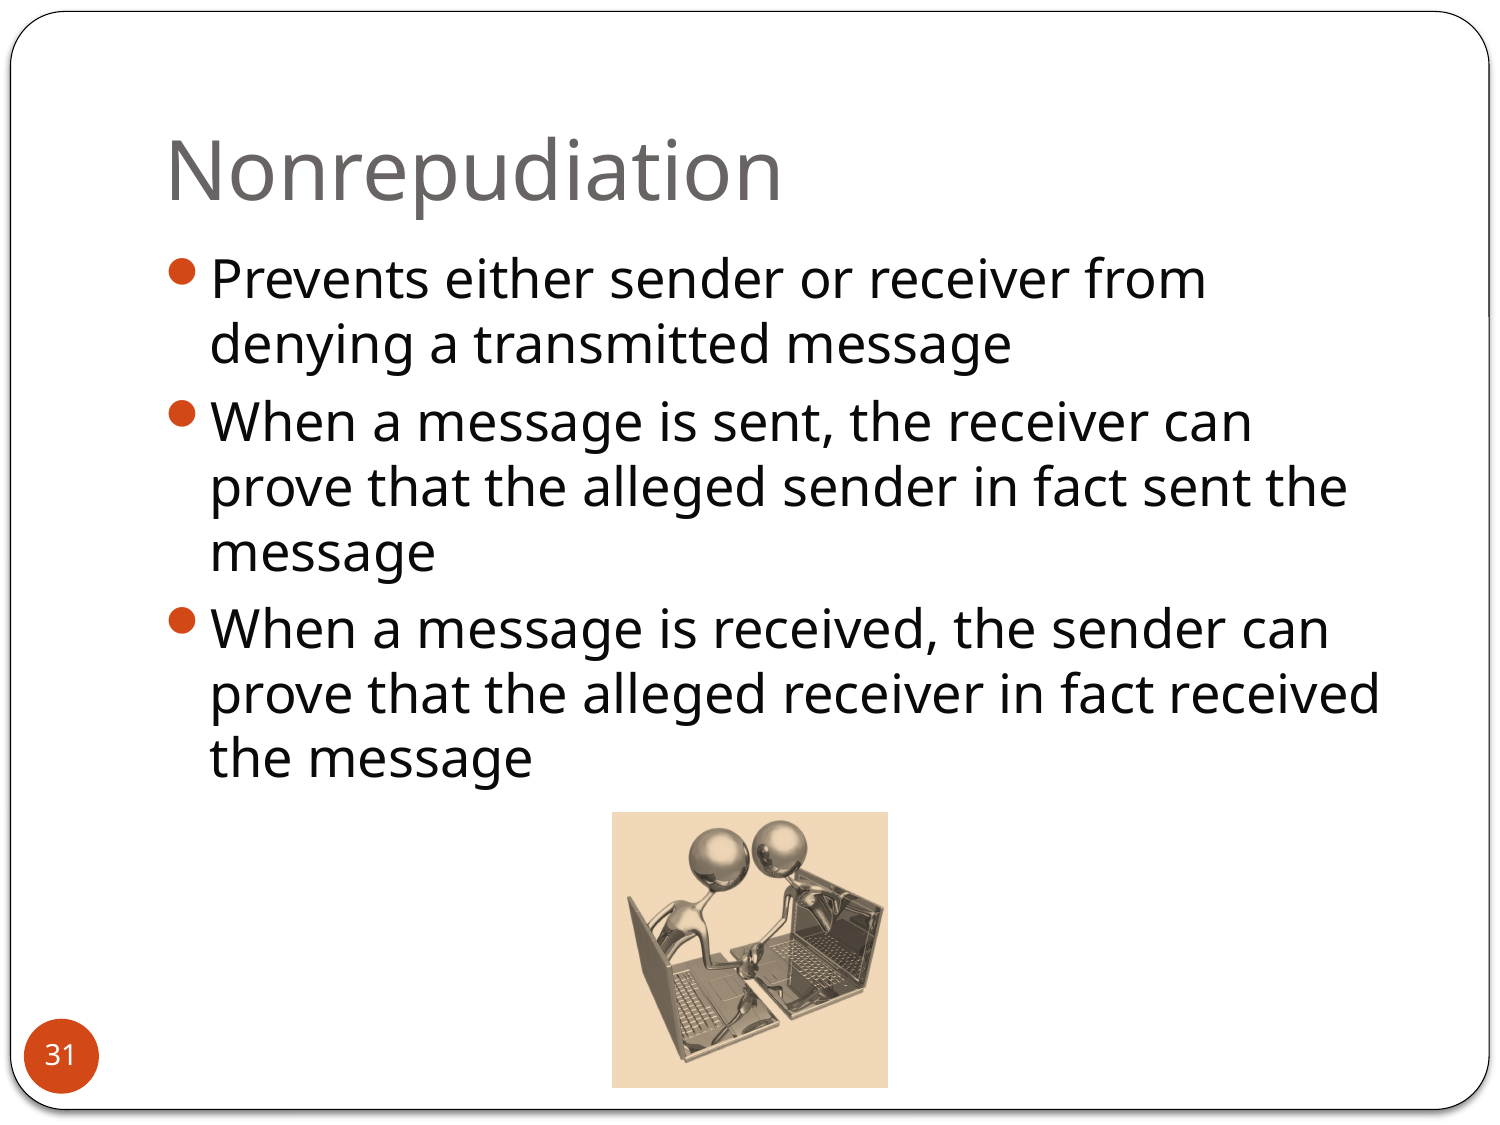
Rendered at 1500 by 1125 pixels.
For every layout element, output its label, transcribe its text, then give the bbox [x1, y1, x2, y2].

title Nonrepudiation [150, 45, 1425, 233]
list Prevents either sender or receiver from denying a transmitted message When a message is sent, the receiver can prove that the alleged sender in fact sent the message When a message is received, the sender can prove that the alleged receiver in fact received the message [150, 237, 1425, 988]
picture [612, 812, 888, 1088]
slide_number 31 [23, 1018, 99, 1094]
